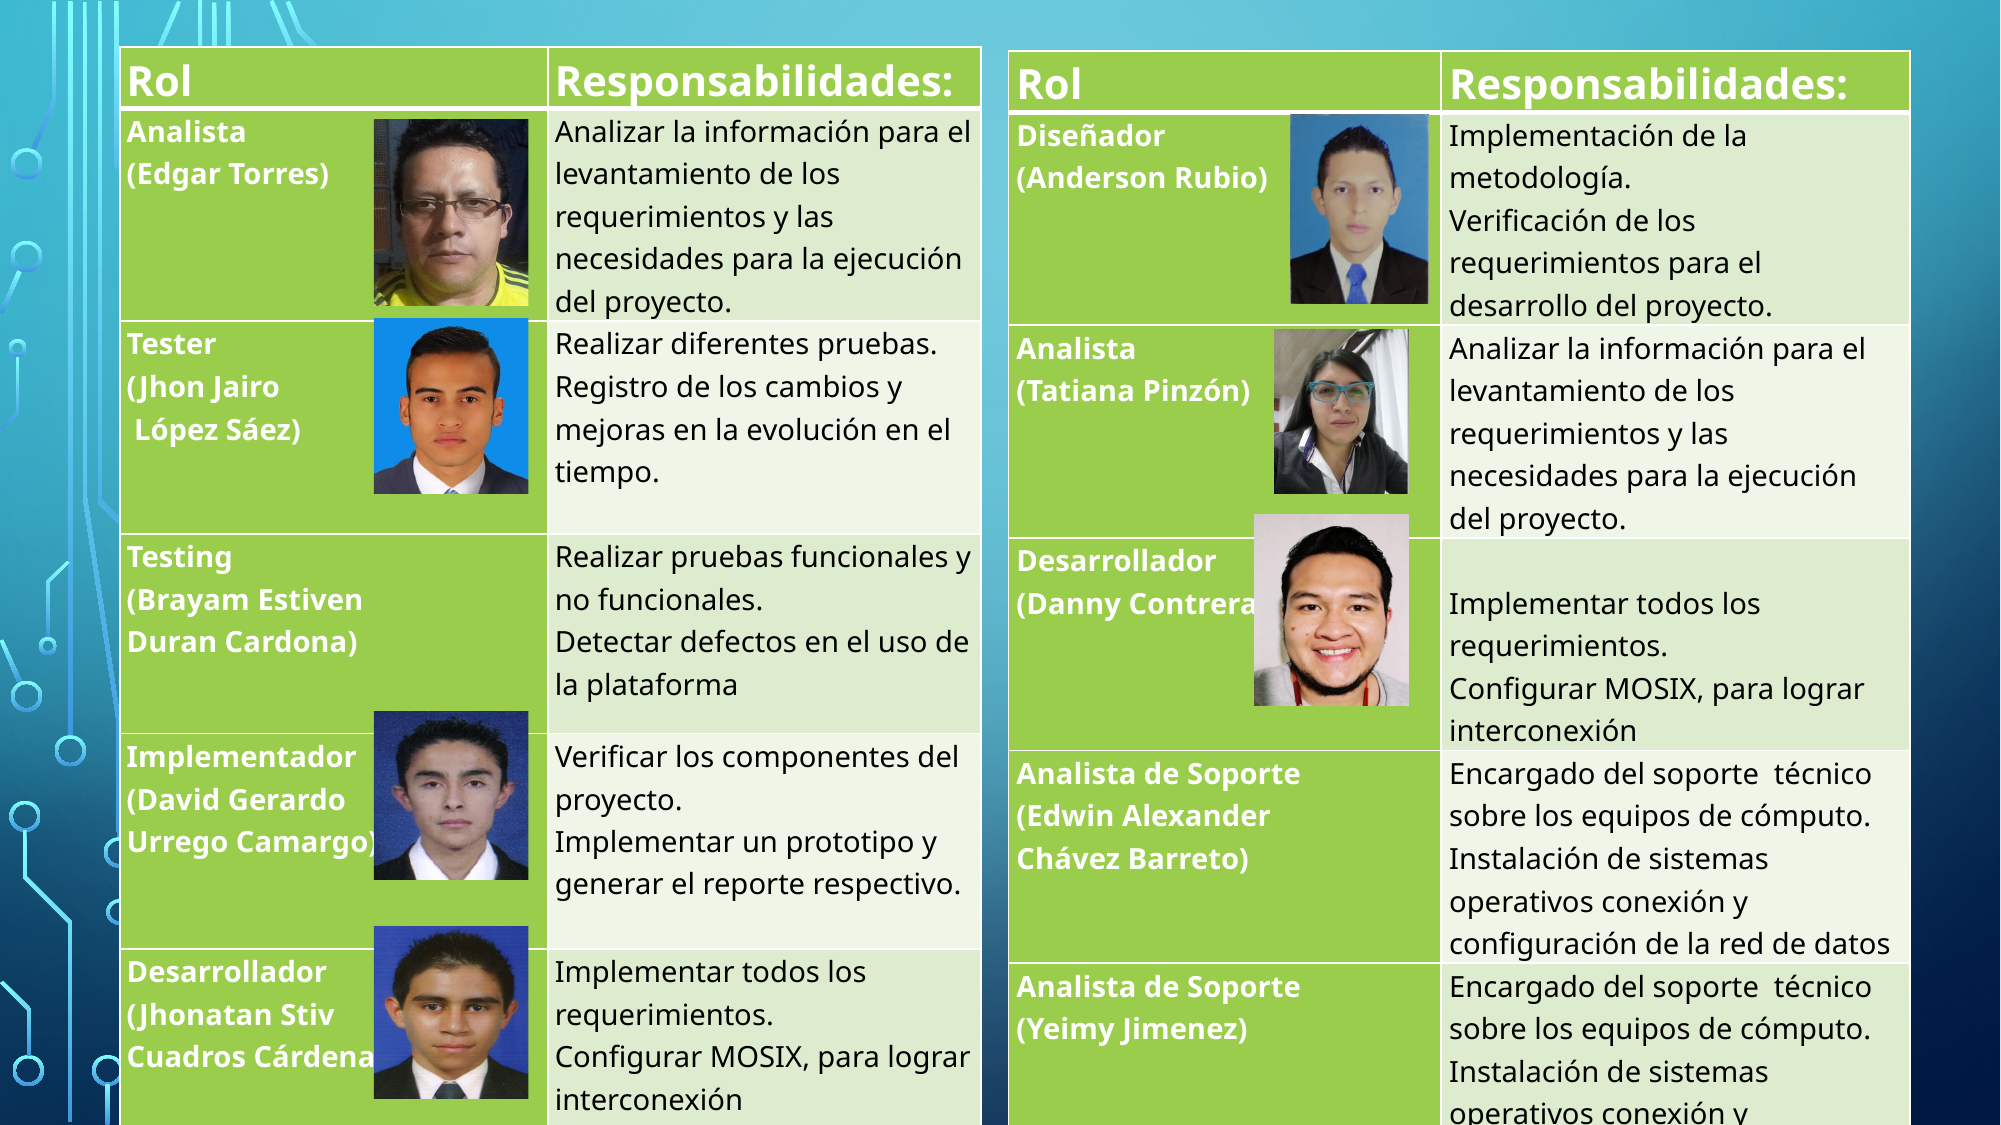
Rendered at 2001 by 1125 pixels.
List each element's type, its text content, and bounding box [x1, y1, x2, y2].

table_cell Encargado del soporte técnico sobre los equipos de cómputo. Instalación de sistemas operativos conexión y configuración de la red de datos [1442, 751, 1909, 962]
picture [373, 318, 529, 494]
table_header Responsabilidades: [549, 48, 980, 106]
table_cell Desarrollador (Jhonatan Stiv Cuadros Cárdenas) [121, 950, 547, 1125]
table_cell Implementador (David Gerardo Urrego Camargo) [121, 734, 547, 948]
table_cell Tester (Jhon Jairo López Sáez) [121, 322, 547, 533]
table_cell Analista de Soporte (Edwin Alexander Chávez Barreto) [1009, 751, 1440, 962]
table_cell Implementar todos los requerimientos. Configurar MOSIX, para lograr interconexión [549, 950, 980, 1125]
subtitle ROLES –NOMBREs - FUNCIONES [294, 40, 1738, 312]
table_cell Analista de Soporte (Yeimy Jimenez) [1009, 964, 1440, 1125]
table_cell Analizar la información para el levantamiento de los requerimientos y las necesidades para la ejecución del proyecto. [1442, 326, 1909, 537]
table_header Responsabilidades: [1442, 52, 1909, 110]
table_cell Analista (Tatiana Pinzón) [1009, 326, 1440, 537]
picture [373, 711, 529, 880]
table_cell Diseñador (Anderson Rubio) [1009, 115, 1440, 324]
picture [1290, 113, 1429, 304]
table_cell Testing (Brayam Estiven Duran Cardona) [121, 535, 547, 733]
picture [373, 926, 529, 1099]
picture [1253, 513, 1410, 706]
table_cell Encargado del soporte técnico sobre los equipos de cómputo. Instalación de sistemas operativos conexión y configuración de la red de datos [1442, 964, 1909, 1125]
table_cell Analista (Edgar Torres) [121, 111, 547, 320]
picture [373, 119, 529, 306]
table_cell Realizar diferentes pruebas. Registro de los cambios y mejoras en la evolución en el tiempo. [549, 322, 980, 533]
table_header Rol [1009, 52, 1440, 110]
table_cell Analizar la información para el levantamiento de los requerimientos y las necesidades para la ejecución del proyecto. [549, 111, 980, 320]
table_cell Realizar pruebas funcionales y no funcionales. Detectar defectos en el uso de la plataforma [549, 535, 980, 733]
picture [1274, 329, 1410, 494]
table_header Rol [121, 48, 547, 106]
table_cell Verificar los componentes del proyecto. Implementar un prototipo y generar el reporte respectivo. [549, 734, 980, 948]
table_cell Desarrollador (Danny Contreras) [1009, 539, 1440, 750]
table_cell Implementación de la metodología. Verificación de los requerimientos para el desarrollo del proyecto. [1442, 115, 1909, 324]
table_cell Implementar todos los requerimientos. Configurar MOSIX, para lograr interconexión [1442, 539, 1909, 750]
